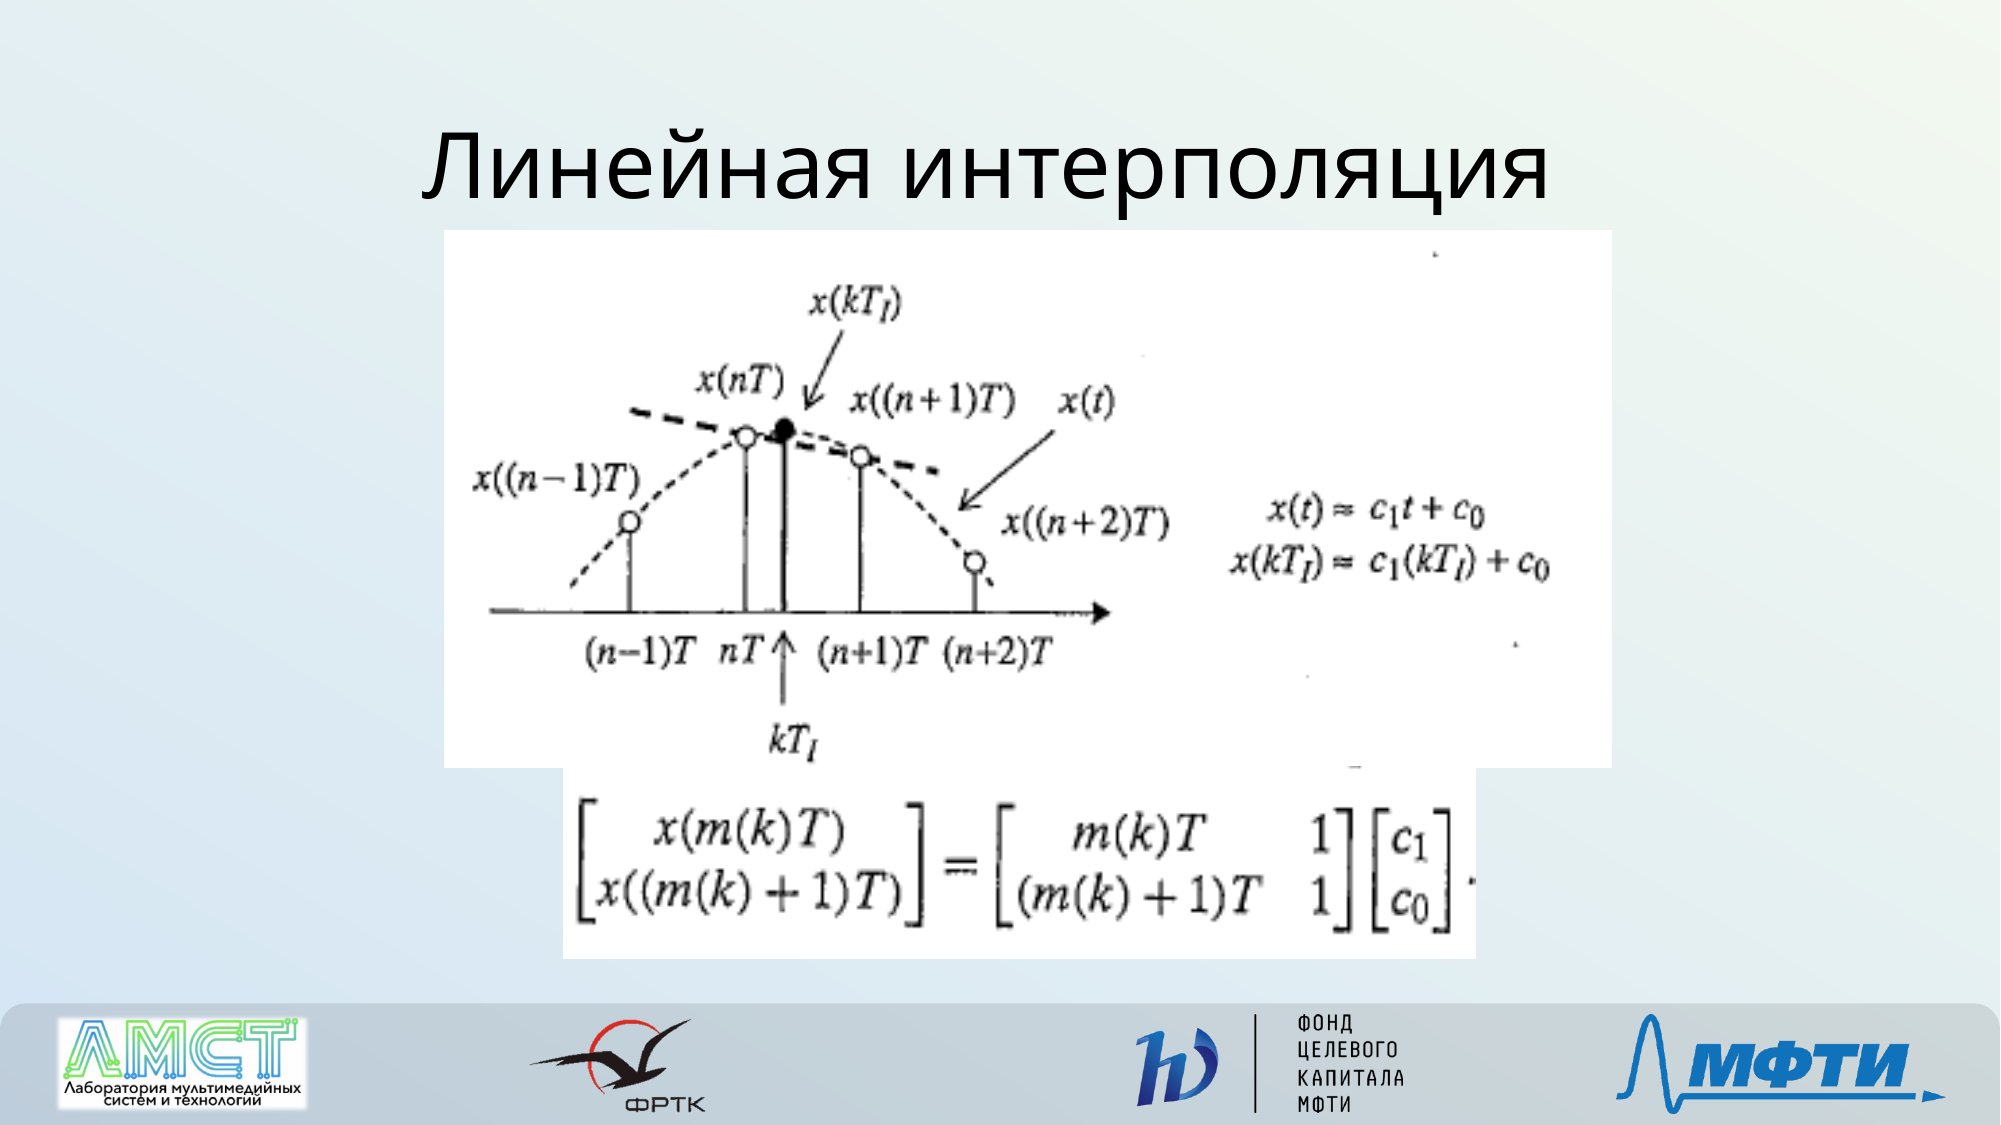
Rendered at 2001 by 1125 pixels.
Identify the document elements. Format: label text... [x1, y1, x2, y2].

picture [1136, 1014, 1403, 1113]
title Линейная интерполяция [137, 59, 1863, 278]
picture [523, 1015, 714, 1113]
picture [444, 230, 1612, 959]
picture [1616, 1014, 1946, 1114]
picture [60, 1020, 304, 1107]
